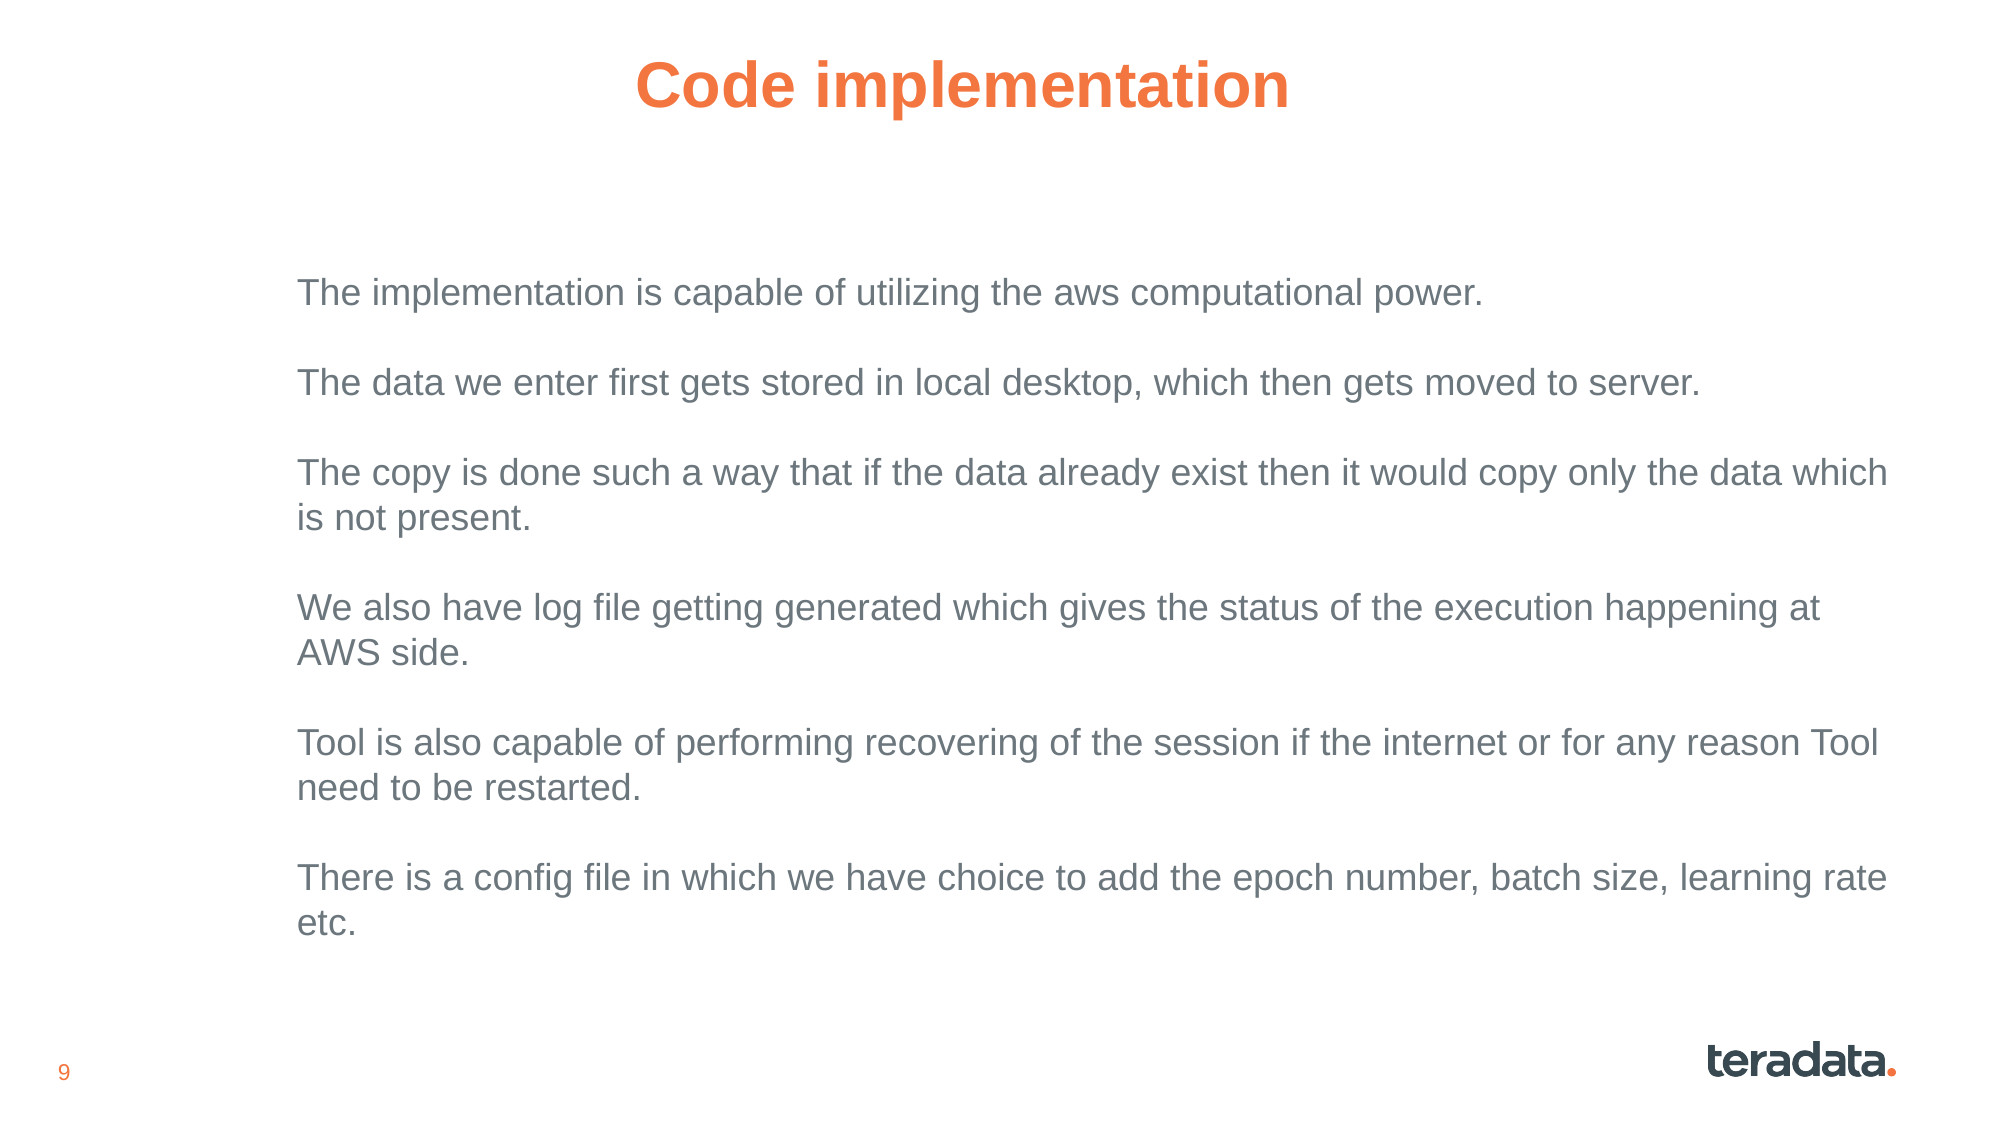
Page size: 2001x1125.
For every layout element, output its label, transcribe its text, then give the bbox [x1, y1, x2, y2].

text_box The implementation is capable of utilizing the aws computational power. The data we enter first gets stored in local desktop, which then gets moved to server. The copy is done such a way that if the data already exist then it would copy only the data which is not present. We also have log file getting generated which gives the status of the execution happening at AWS side. Tool is also capable of performing recovering of the session if the internet or for any reason Tool need to be restarted. There is a config file in which we have choice to add the epoch number, batch size, learning rate etc. [282, 260, 1913, 996]
title Code implementation [100, 11, 1826, 129]
picture [1708, 1041, 1896, 1077]
